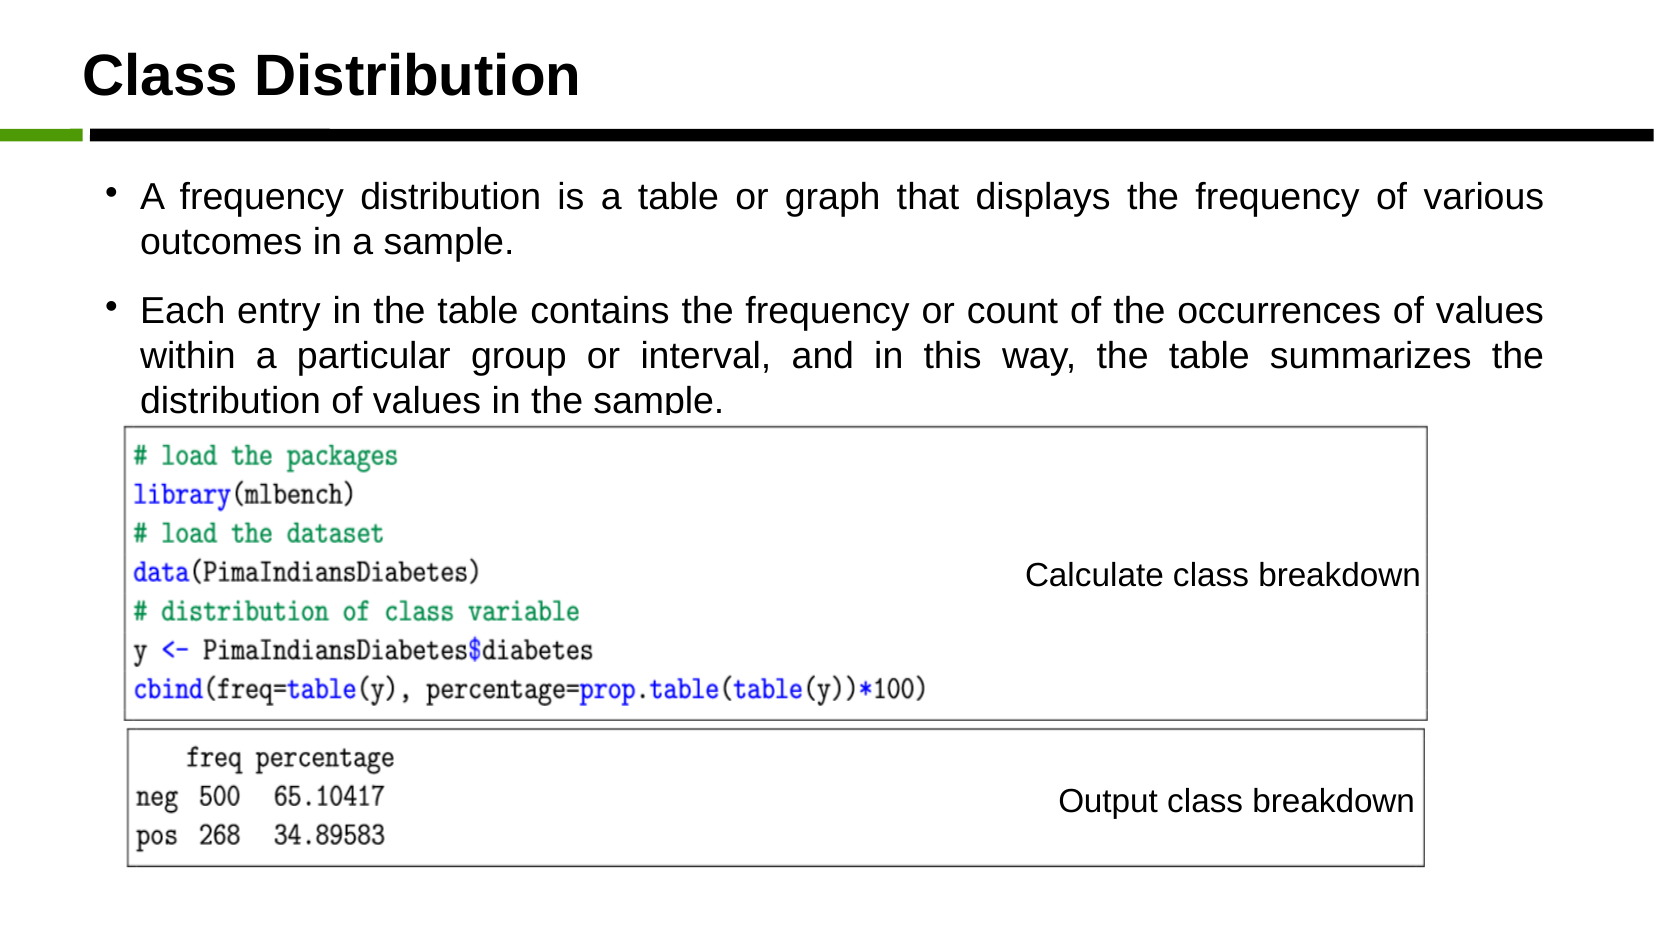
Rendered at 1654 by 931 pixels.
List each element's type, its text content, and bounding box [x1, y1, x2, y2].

text_box Output class breakdown [117, 721, 1431, 876]
text_box A frequency distribution is a table or graph that displays the frequency of various outcomes in a sample. Each entry in the table contains the frequency or count of the occurrences of values within a particular group or interval, and in this way, the table summarizes the distribution of values in the sample. [89, 164, 1560, 413]
text_box Class Distribution [82, 37, 1571, 192]
text_box Calculate class breakdown [116, 415, 1437, 731]
